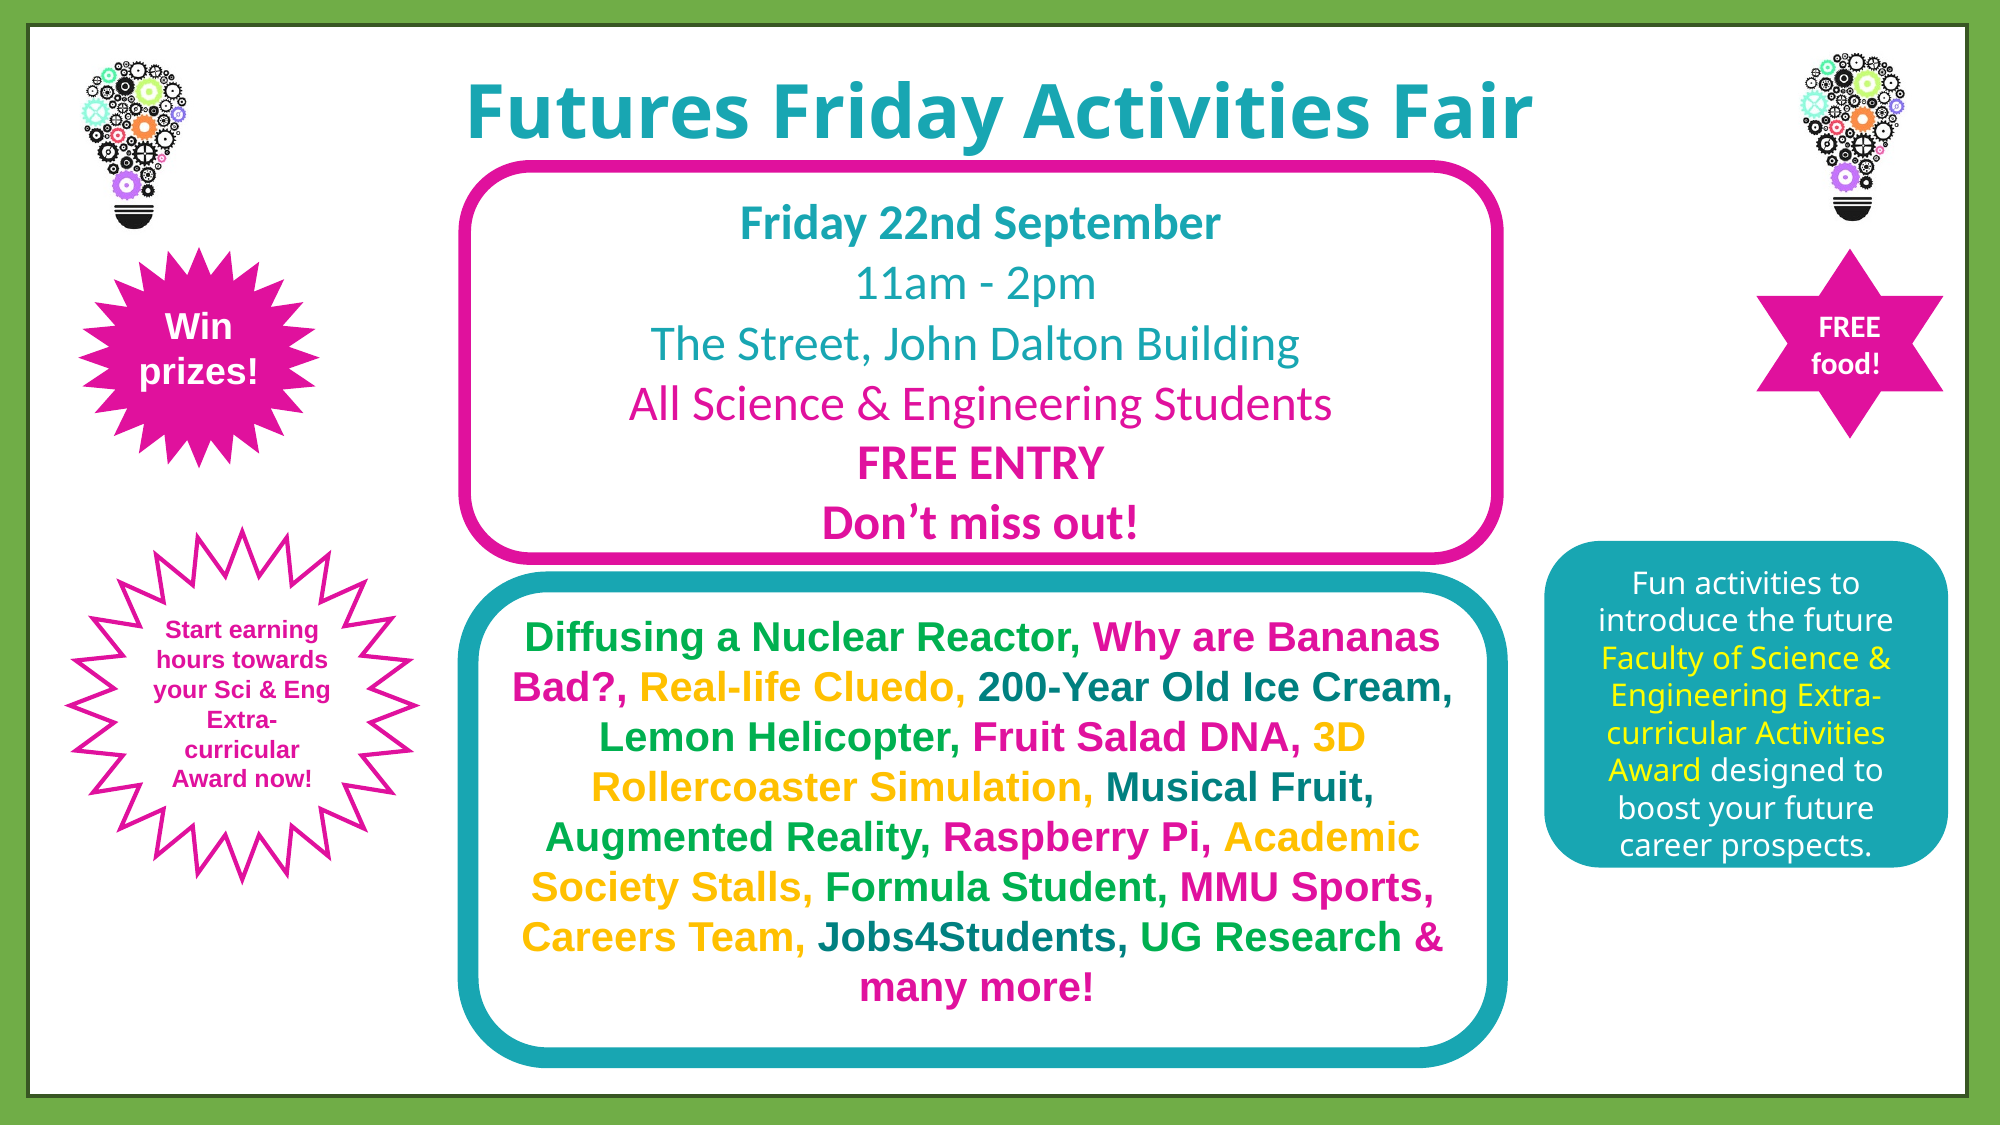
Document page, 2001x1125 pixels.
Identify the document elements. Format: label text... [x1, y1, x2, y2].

text_box Win prizes! [84, 252, 314, 463]
text_box Friday 22nd September 11am - 2pm The Street, John Dalton Building All Science & Engineering Students FREE ENTRY Don’t miss out! [464, 186, 1498, 559]
text_box Futures Friday Activities Fair [361, 58, 1639, 186]
text_box FREE food! [1760, 252, 1940, 435]
text_box Fun activities to introduce the future Faculty of Science & Engineering Extra-curricular Activities Award designed to boost your future career prospects. [1546, 543, 1946, 866]
text_box Diffusing a Nuclear Reactor, Why are Bananas Bad?, Real-life Cluedo, 200-Year Old Ice Cream, Lemon Helicopter, Fruit Salad DNA, 3D Rollercoaster Simulation, Musical Fruit, Augmented Reality, Raspberry Pi, Academic Society Stalls, Formula Student, MMU Sports, Careers Team, Jobs4Students, UG Research & many more! [468, 581, 1498, 1058]
text_box Start earning hours towards your Sci & Eng Extra-curricular Award now! [69, 531, 415, 880]
picture [1789, 44, 1914, 229]
picture [71, 52, 196, 237]
